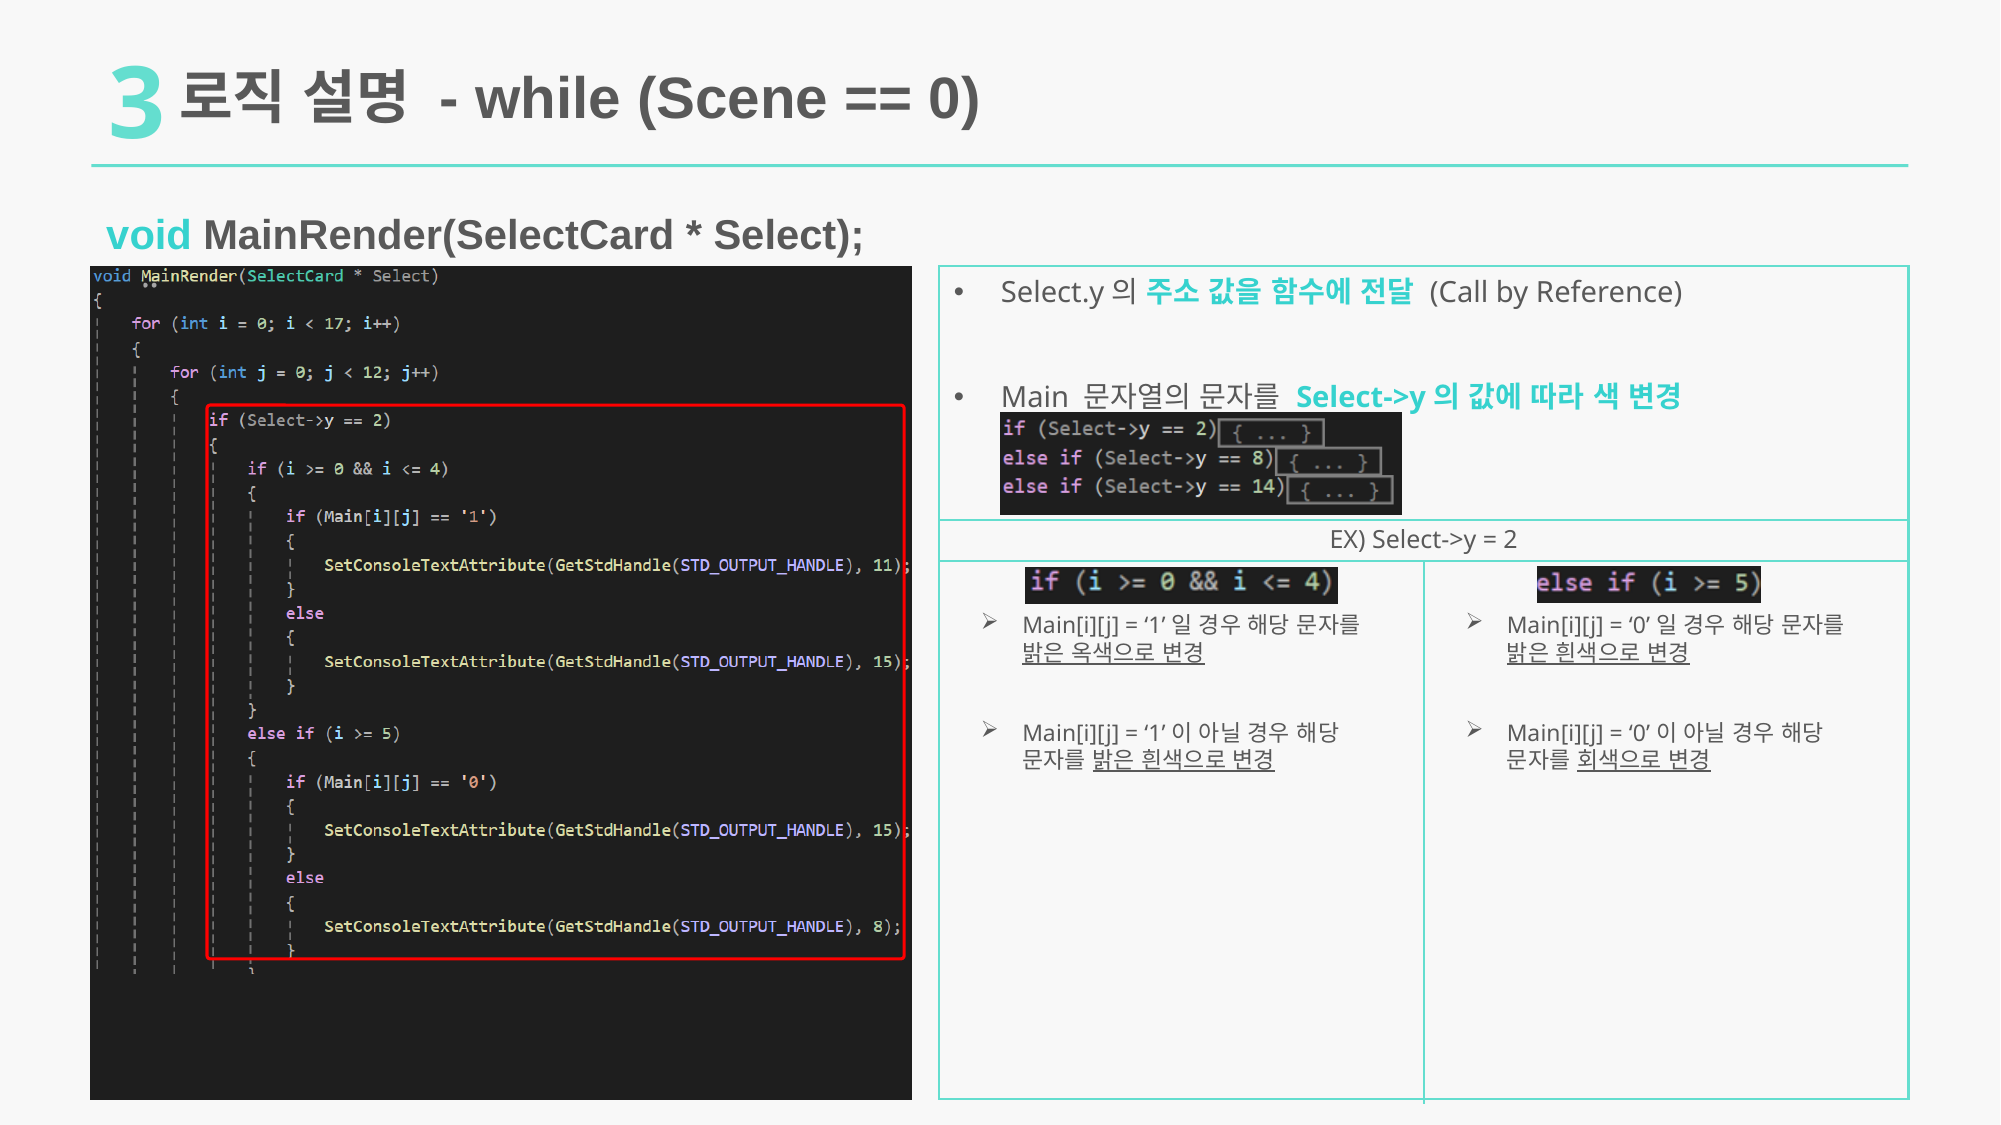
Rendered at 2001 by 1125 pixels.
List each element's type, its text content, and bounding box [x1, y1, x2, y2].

text_box [90, 163, 1909, 168]
picture [90, 266, 912, 1100]
text_box Main[i][j] = ‘0’일 경우 해당 문자를 밝은 흰색으로 변경 Main[i][j] = ‘0’이 아닐 경우 해당 문자를 회색으로 변경 [1450, 596, 1882, 787]
picture [1025, 567, 1338, 604]
text_box void MainRender(SelectCard * Select); [91, 200, 902, 266]
picture [1000, 412, 1402, 515]
text_box Main[i][j] = ‘1’일 경우 해당 문자를 밝은 옥색으로 변경 Main[i][j] = ‘1’이 아닐 경우 해당 문자를 밝은 흰색으로 변경 [965, 596, 1398, 787]
picture [1537, 566, 1761, 604]
text_box Select.y의 주소 값을 함수에 전달 (Call by Reference) Main 문자열의 문자를 Select->y의 값에 따라 색 변경 EX) Select->y = 2 [938, 265, 1910, 1100]
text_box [91, 30, 1175, 167]
